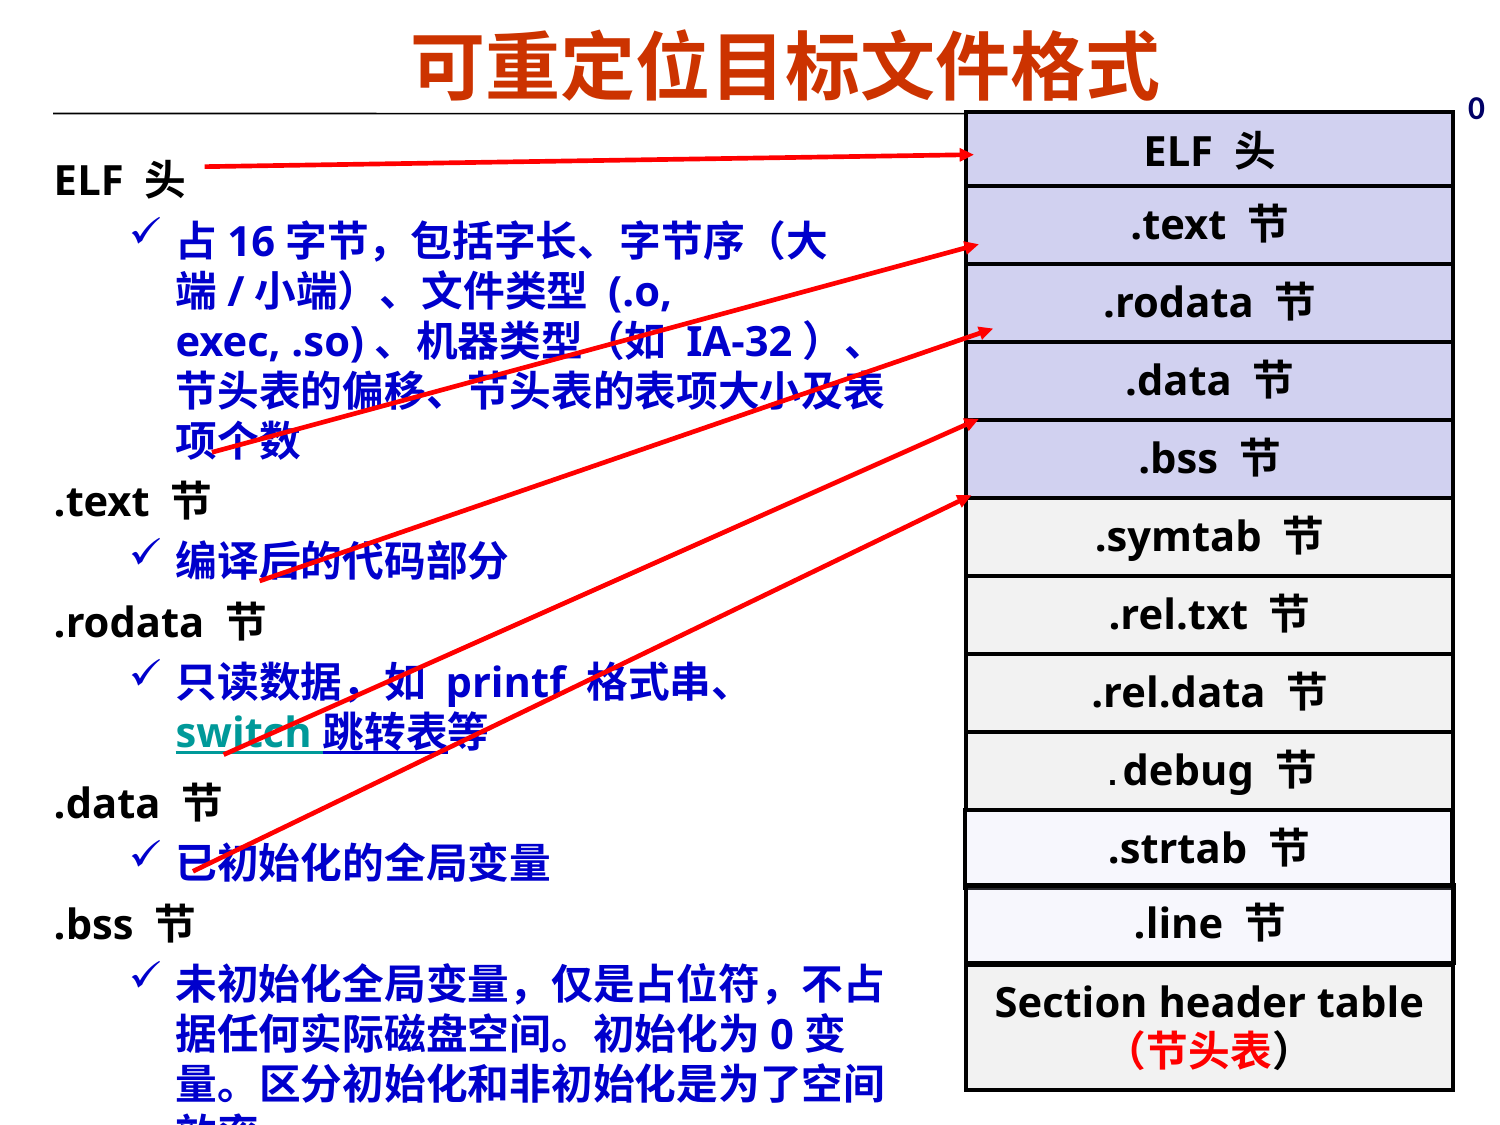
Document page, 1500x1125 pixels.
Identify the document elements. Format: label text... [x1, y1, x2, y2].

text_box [964, 80, 1500, 1091]
list ELF 头 占16字节，包括字长、字节序（大端/小端）、文件类型 (.o, exec, .so)、机器类型（如 IA-32）、节头表的偏移、节头表的表项大小及表项个数 .text 节 编译后的代码部分 .rodata 节 只读数据，如 printf 格式串、switch 跳转表等 .data 节 已初始化的全局变量 .bss 节 未初始化全局变量，仅是占位符，不占据任何实际磁盘空间。初始化为0变量。区分初始化和非初始化是为了空间效率 [38, 146, 917, 1089]
title 可重定位目标文件格式 [69, 0, 1500, 129]
